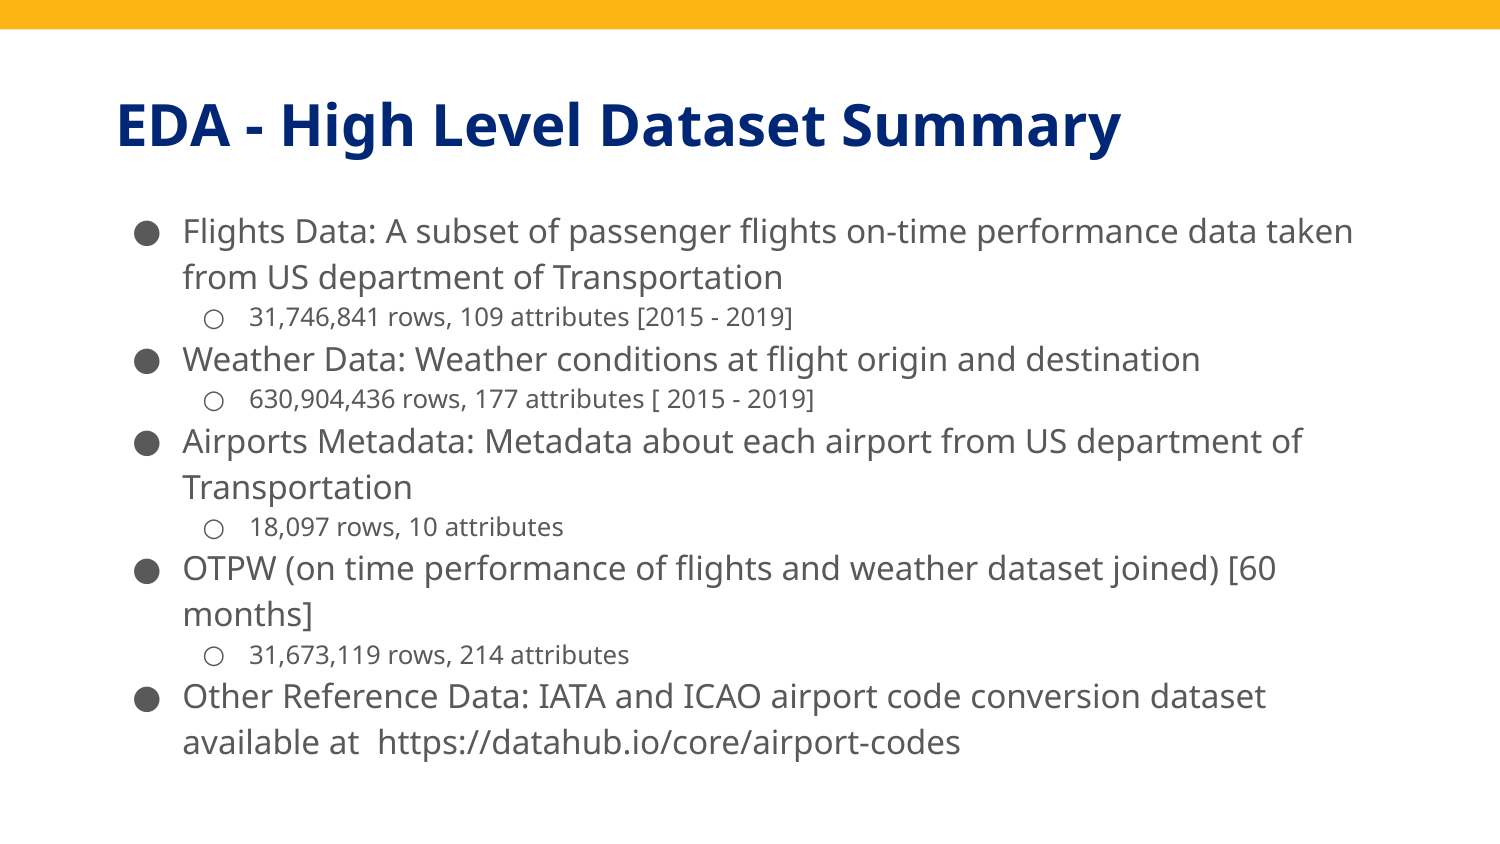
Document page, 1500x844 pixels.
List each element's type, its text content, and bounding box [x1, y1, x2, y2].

title EDA - High Level Dataset Summary [100, 72, 1401, 167]
list Flights Data: A subset of passenger flights on-time performance data taken from US department of Transportation 31,746,841 rows, 109 attributes [2015 - 2019] Weather Data: Weather conditions at flight origin and destination 630,904,436 rows, 177 attributes [ 2015 - 2019] Airports Metadata: Metadata about each airport from US department of Transportation 18,097 rows, 10 attributes OTPW (on time performance of flights and weather dataset joined) [60 months] 31,673,119 rows, 214 attributes Other Reference Data: IATA and ICAO airport code conversion dataset available at https://datahub.io/core/airport-codes [100, 189, 1401, 781]
